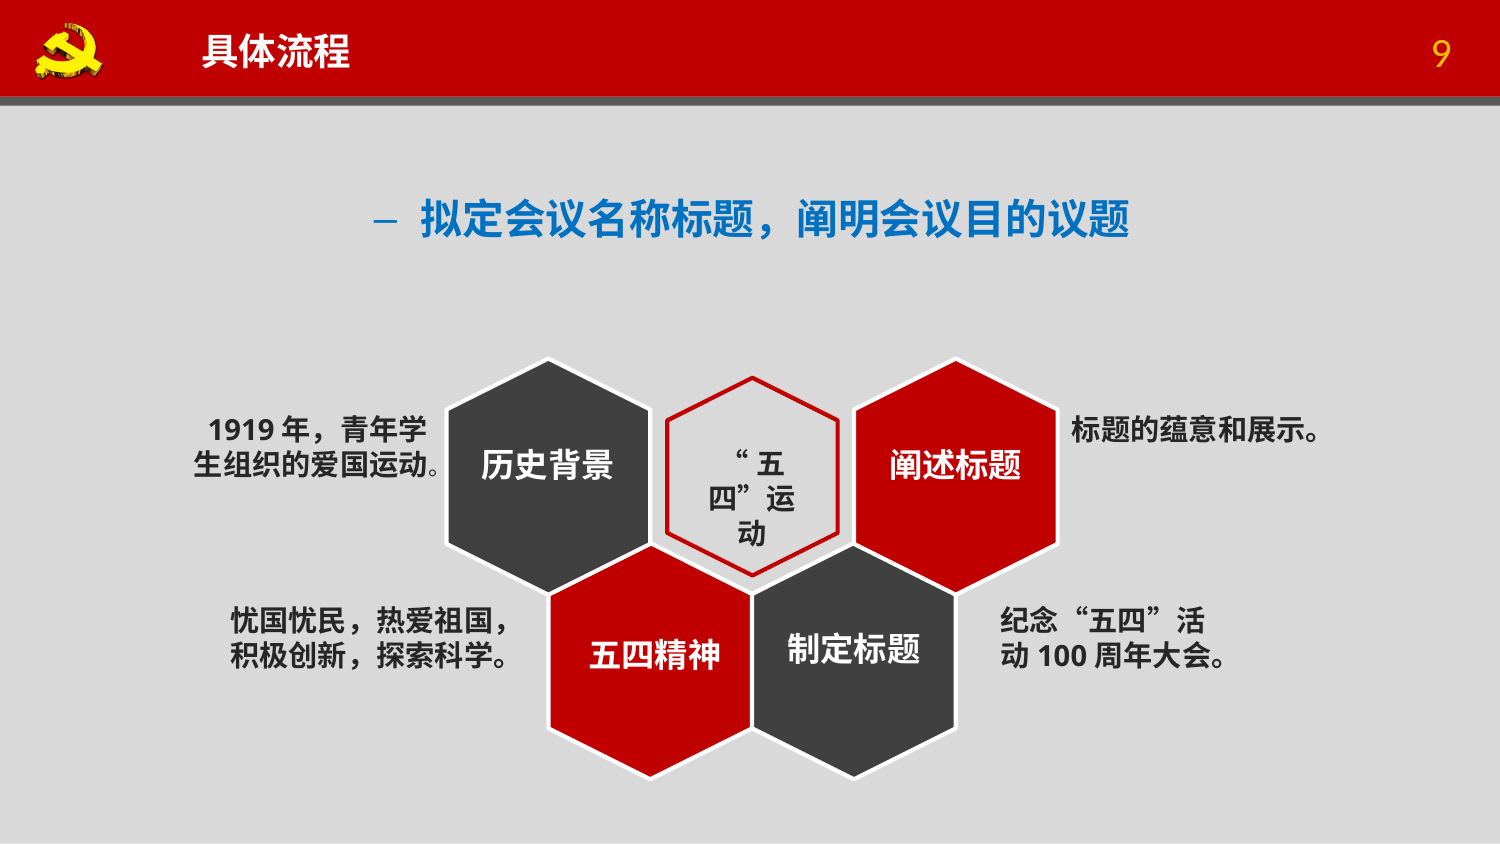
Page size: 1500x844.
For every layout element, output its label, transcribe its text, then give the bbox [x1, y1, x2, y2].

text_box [853, 358, 1058, 596]
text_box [751, 542, 957, 780]
text_box 拟定会议名称标题，阐明会议目的议题 [123, 185, 1306, 251]
text_box 具体流程 [186, 20, 367, 81]
text_box [0, 99, 1500, 108]
picture [29, 17, 109, 84]
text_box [548, 542, 750, 780]
text_box 9 [1414, 27, 1468, 74]
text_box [446, 358, 651, 596]
text_box “五四”运动 [684, 437, 821, 541]
text_box 标题的蕴意和展示。 [1063, 403, 1409, 569]
text_box 1919年，青年学生组织的爱国运动。 [171, 403, 441, 569]
text_box [0, 108, 1500, 844]
text_box [0, 0, 1500, 99]
text_box 纪念“五四”活动100周年大会。 [986, 594, 1233, 760]
text_box [665, 375, 840, 541]
text_box 忧国忧民，热爱祖国， 积极创新，探索科学。 [186, 594, 538, 760]
